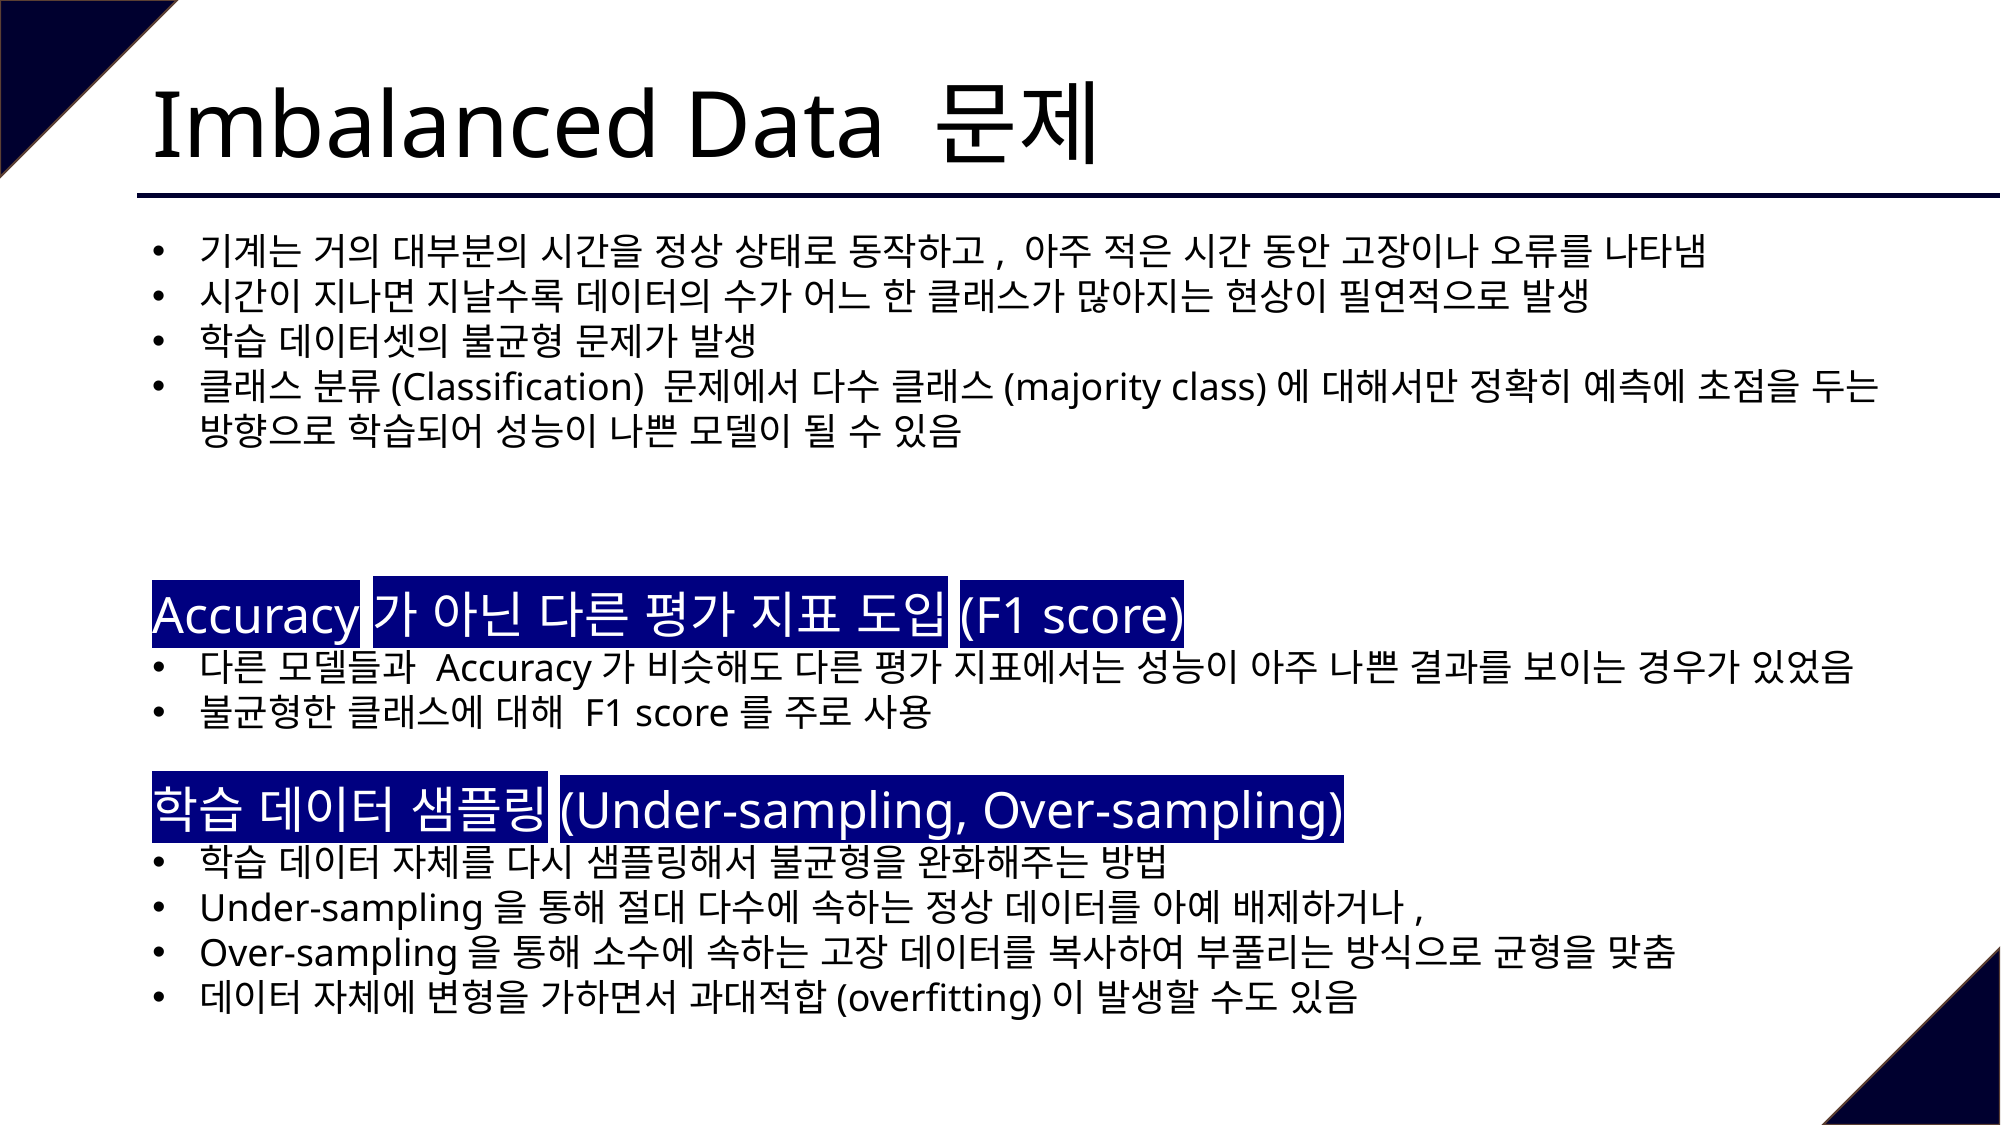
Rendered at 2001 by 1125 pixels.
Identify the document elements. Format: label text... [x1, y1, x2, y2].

text_box 기계는 거의 대부분의 시간을 정상 상태로 동작하고, 아주 적은 시간 동안 고장이나 오류를 나타냄 시간이 지나면 지날수록 데이터의 수가 어느 한 클래스가 많아지는 현상이 필연적으로 발생 학습 데이터셋의 불균형 문제가 발생 클래스 분류(Classification) 문제에서 다수 클래스(majority class)에 대해서만 정확히 예측에 초점을 두는 방향으로 학습되어 성능이 나쁜 모델이 될 수 있음 [137, 220, 2000, 461]
title Imbalanced Data 문제 [137, 59, 2000, 196]
text_box Accuracy가 아닌 다른 평가 지표 도입(F1 score) 다른 모델들과 Accuracy가 비슷해도 다른 평가 지표에서는 성능이 아주 나쁜 결과를 보이는 경우가 있었음 불균형한 클래스에 대해 F1 score를 주로 사용 학습 데이터 샘플링(Under-sampling, Over-sampling) 학습 데이터 자체를 다시 샘플링해서 불균형을 완화해주는 방법 Under-sampling을 통해 절대 다수에 속하는 정상 데이터를 아예 배제하거나, Over-sampling을 통해 소수에 속하는 고장 데이터를 복사하여 부풀리는 방식으로 균형을 맞춤 데이터 자체에 변형을 가하면서 과대적합(overfitting)이 발생할 수도 있음 [137, 576, 1917, 1027]
